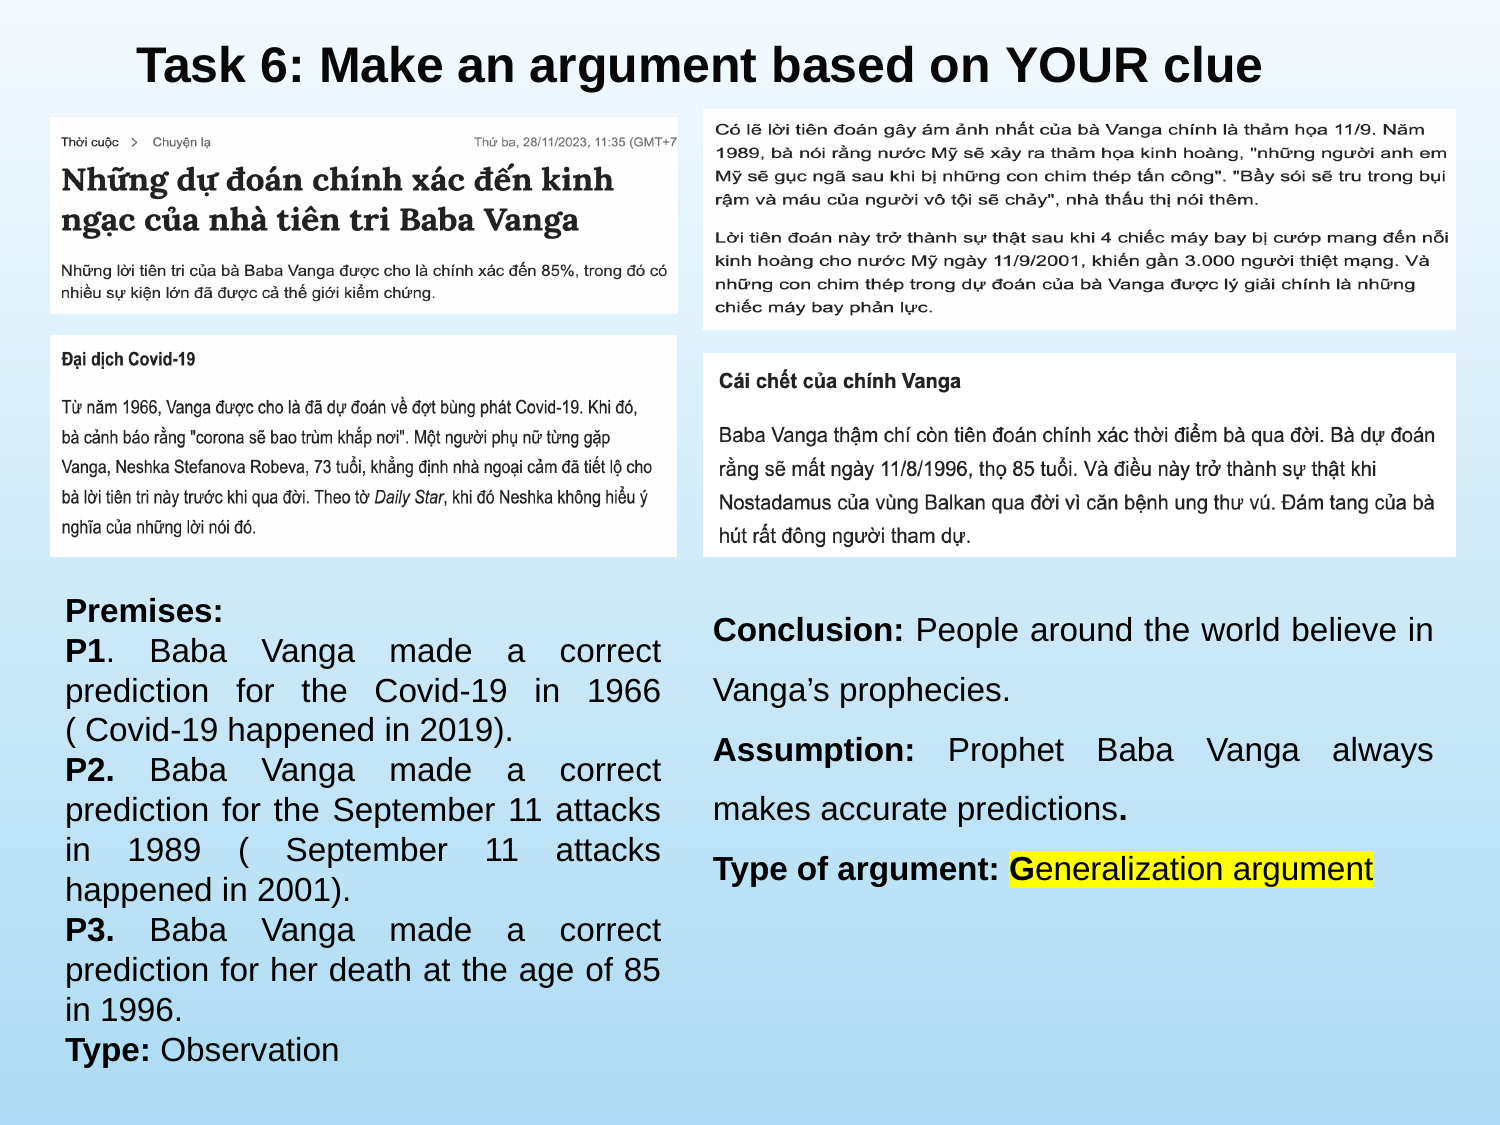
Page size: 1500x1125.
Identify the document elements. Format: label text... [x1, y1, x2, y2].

picture [50, 335, 678, 557]
picture [50, 114, 678, 314]
text_box Conclusion: People around the world believe in Vanga’s prophecies. Assumption: Prophet Baba Vanga always makes accurate predictions. Type of argument: Generalization argument [698, 580, 1450, 895]
picture [703, 353, 1456, 557]
title Task 6: Make an argument based on YOUR clue [24, 37, 1375, 88]
picture [703, 108, 1456, 330]
text_box Premises: P1. Baba Vanga made a correct prediction for the Covid-19 in 1966 ( Covid-19 happened in 2019). P2. Baba Vanga made a correct prediction for the September 11 attacks in 1989 ( September 11 attacks happened in 2001). P3. Baba Vanga made a correct prediction for her death at the age of 85 in 1996. Type: Observation [50, 581, 677, 1076]
